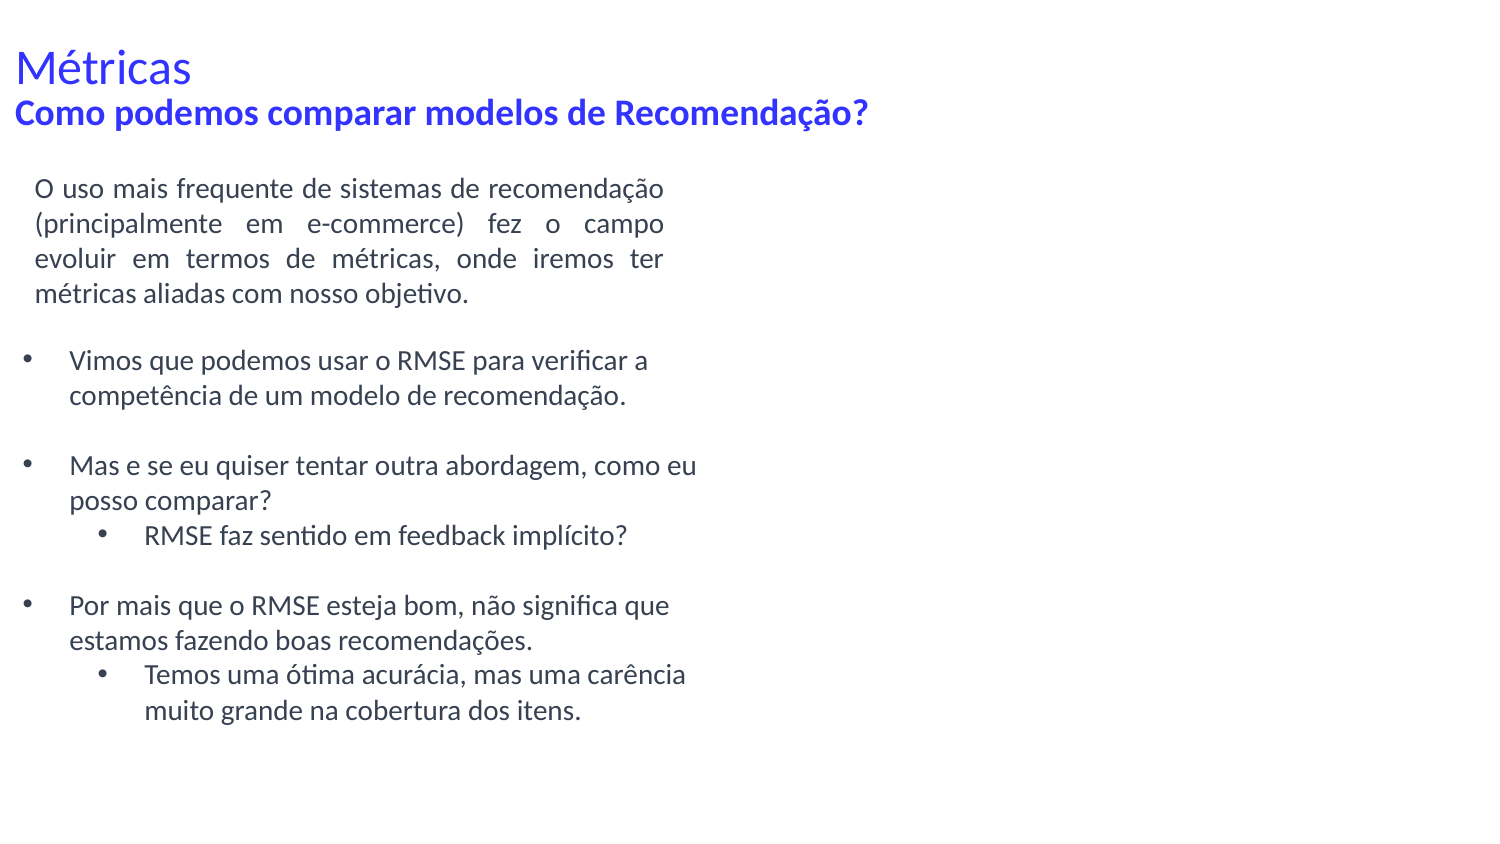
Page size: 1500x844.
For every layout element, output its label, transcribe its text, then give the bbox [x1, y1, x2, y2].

text_box Vimos que podemos usar o RMSE para verificar a competência de um modelo de recomendação. Mas e se eu quiser tentar outra abordagem, como eu posso comparar? RMSE faz sentido em feedback implícito? Por mais que o RMSE esteja bom, não significa que estamos fazendo boas recomendações. Temos uma ótima acurácia, mas uma carência muito grande na cobertura dos itens. [7, 333, 755, 734]
text_box O uso mais frequente de sistemas de recomendação (principalmente em e-commerce) fez o campo evoluir em termos de métricas, onde iremos ter métricas aliadas com nosso objetivo. [19, 161, 680, 317]
list Como podemos comparar modelos de Recomendação? [0, 17, 910, 142]
title Métricas [0, 0, 1277, 138]
